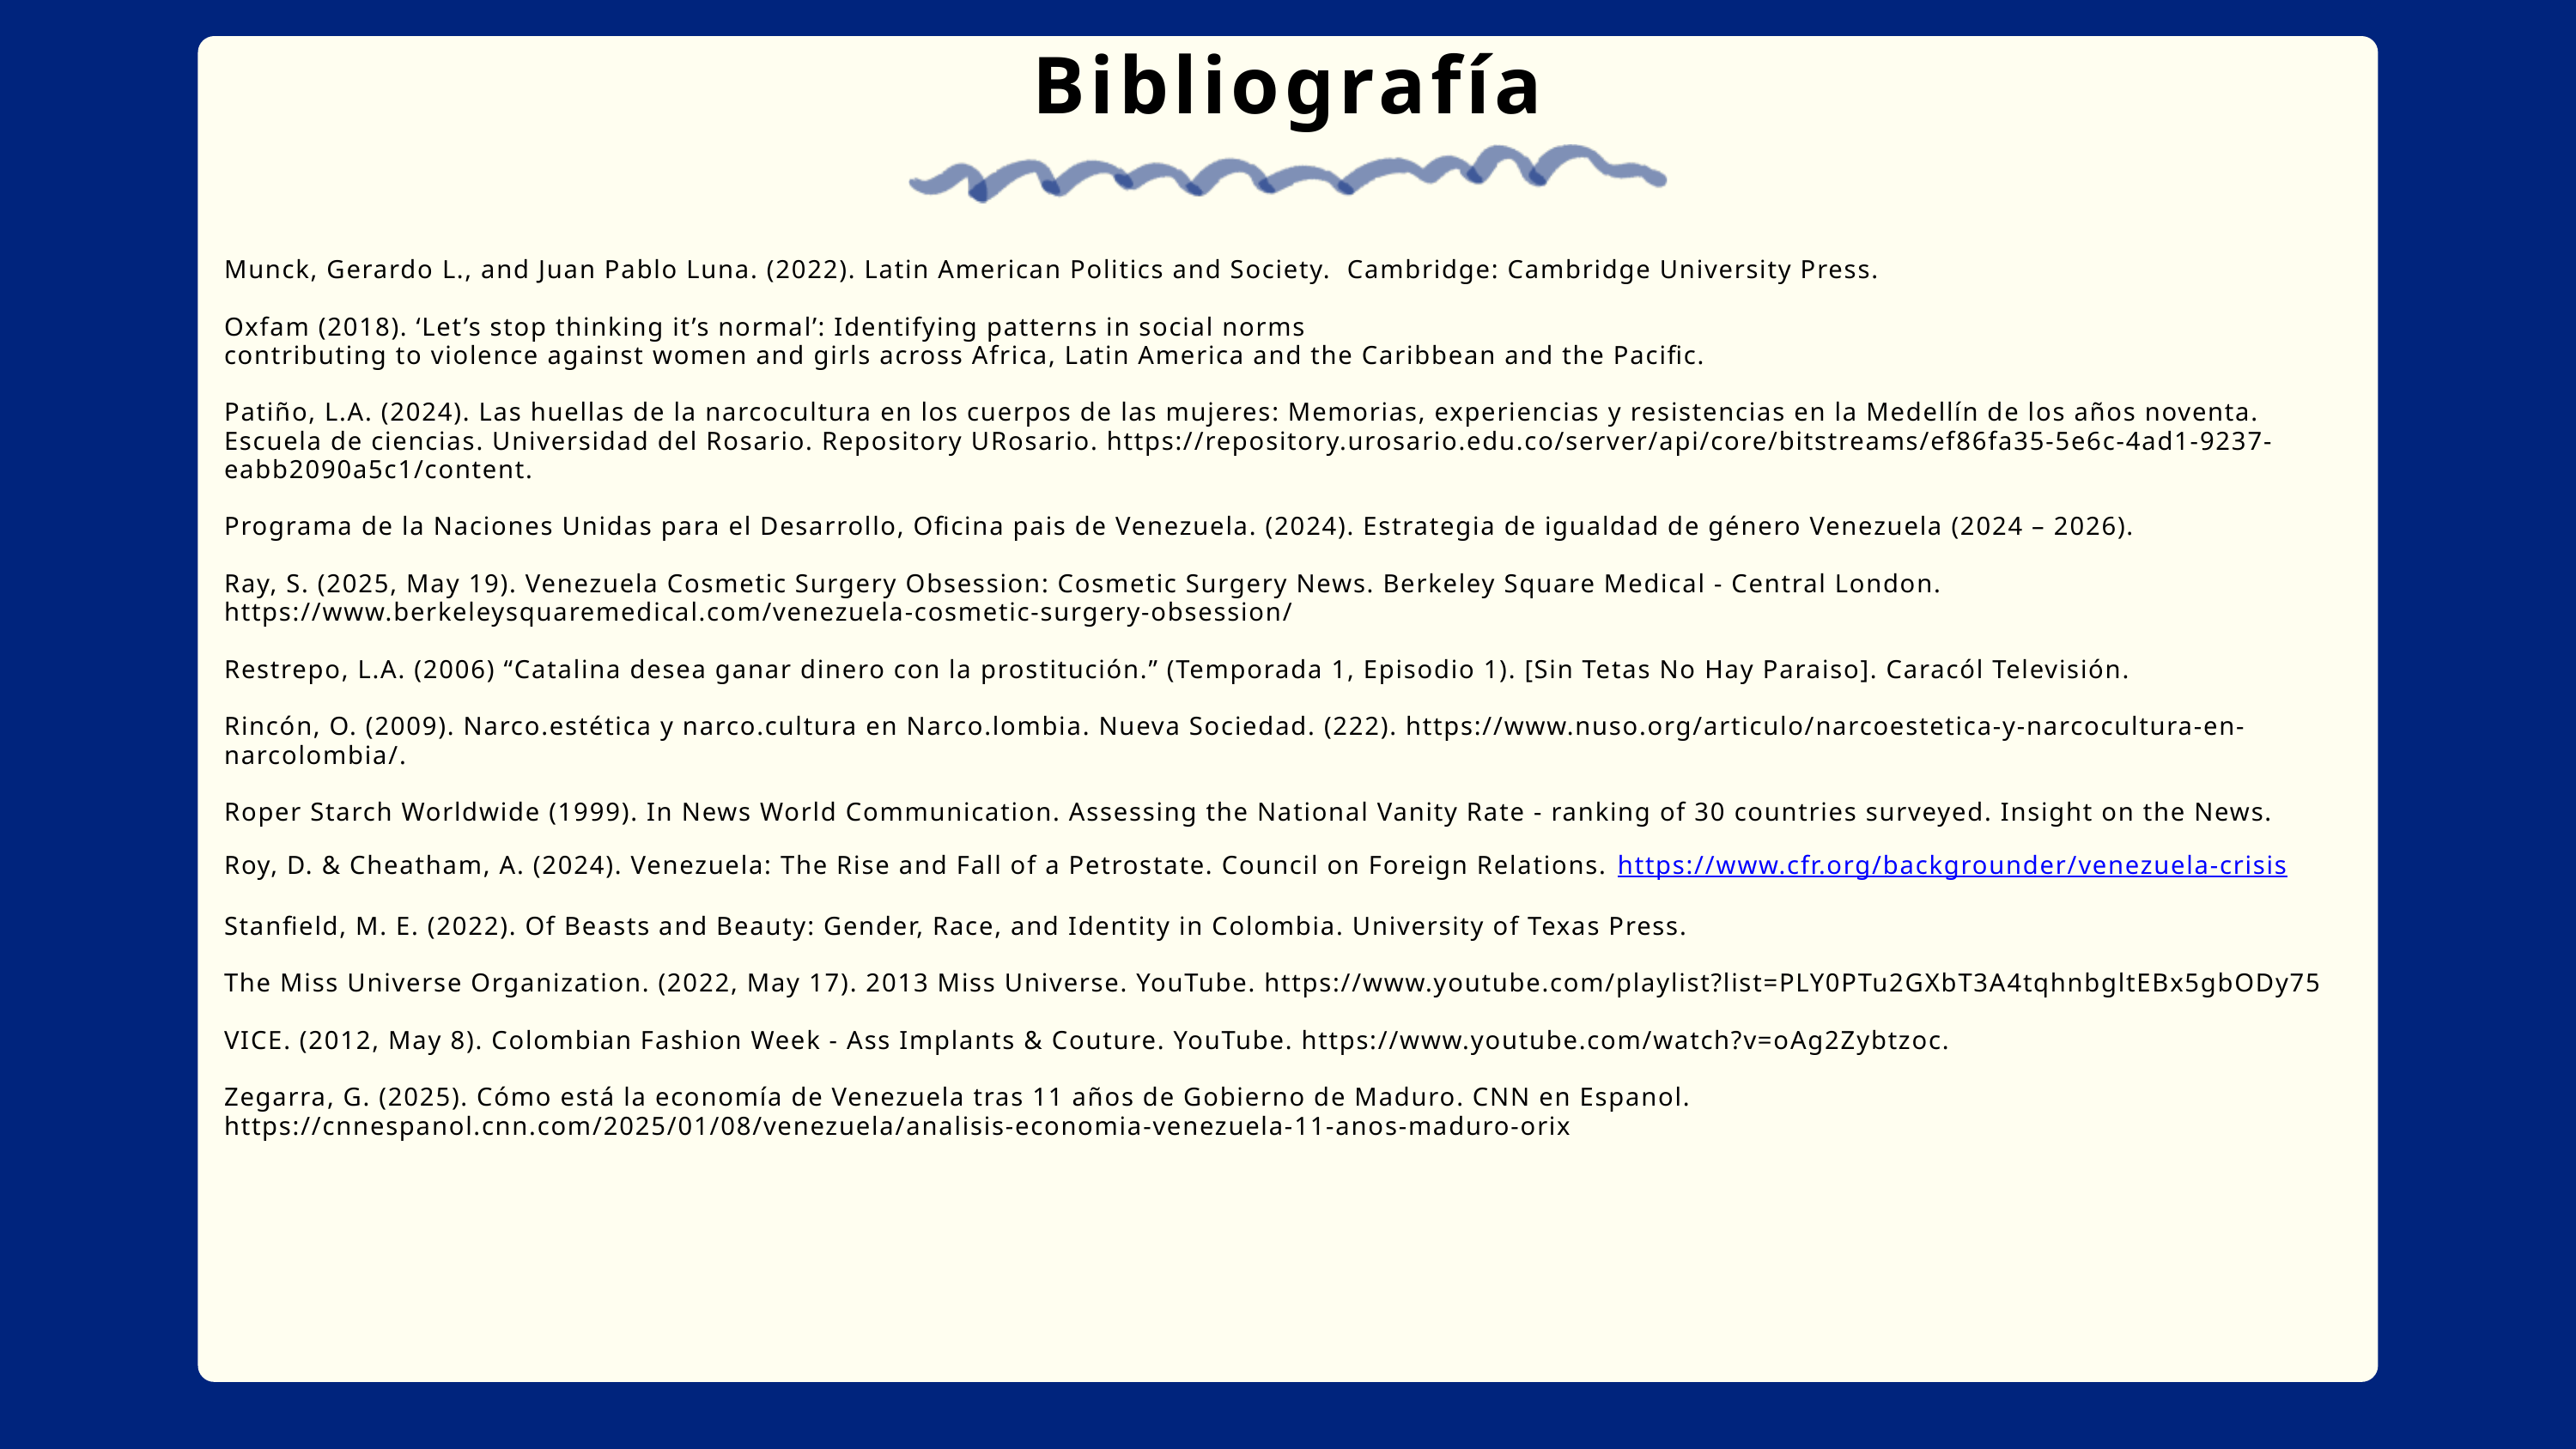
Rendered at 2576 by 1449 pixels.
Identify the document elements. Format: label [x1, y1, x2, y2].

text_box [197, 35, 2379, 1383]
